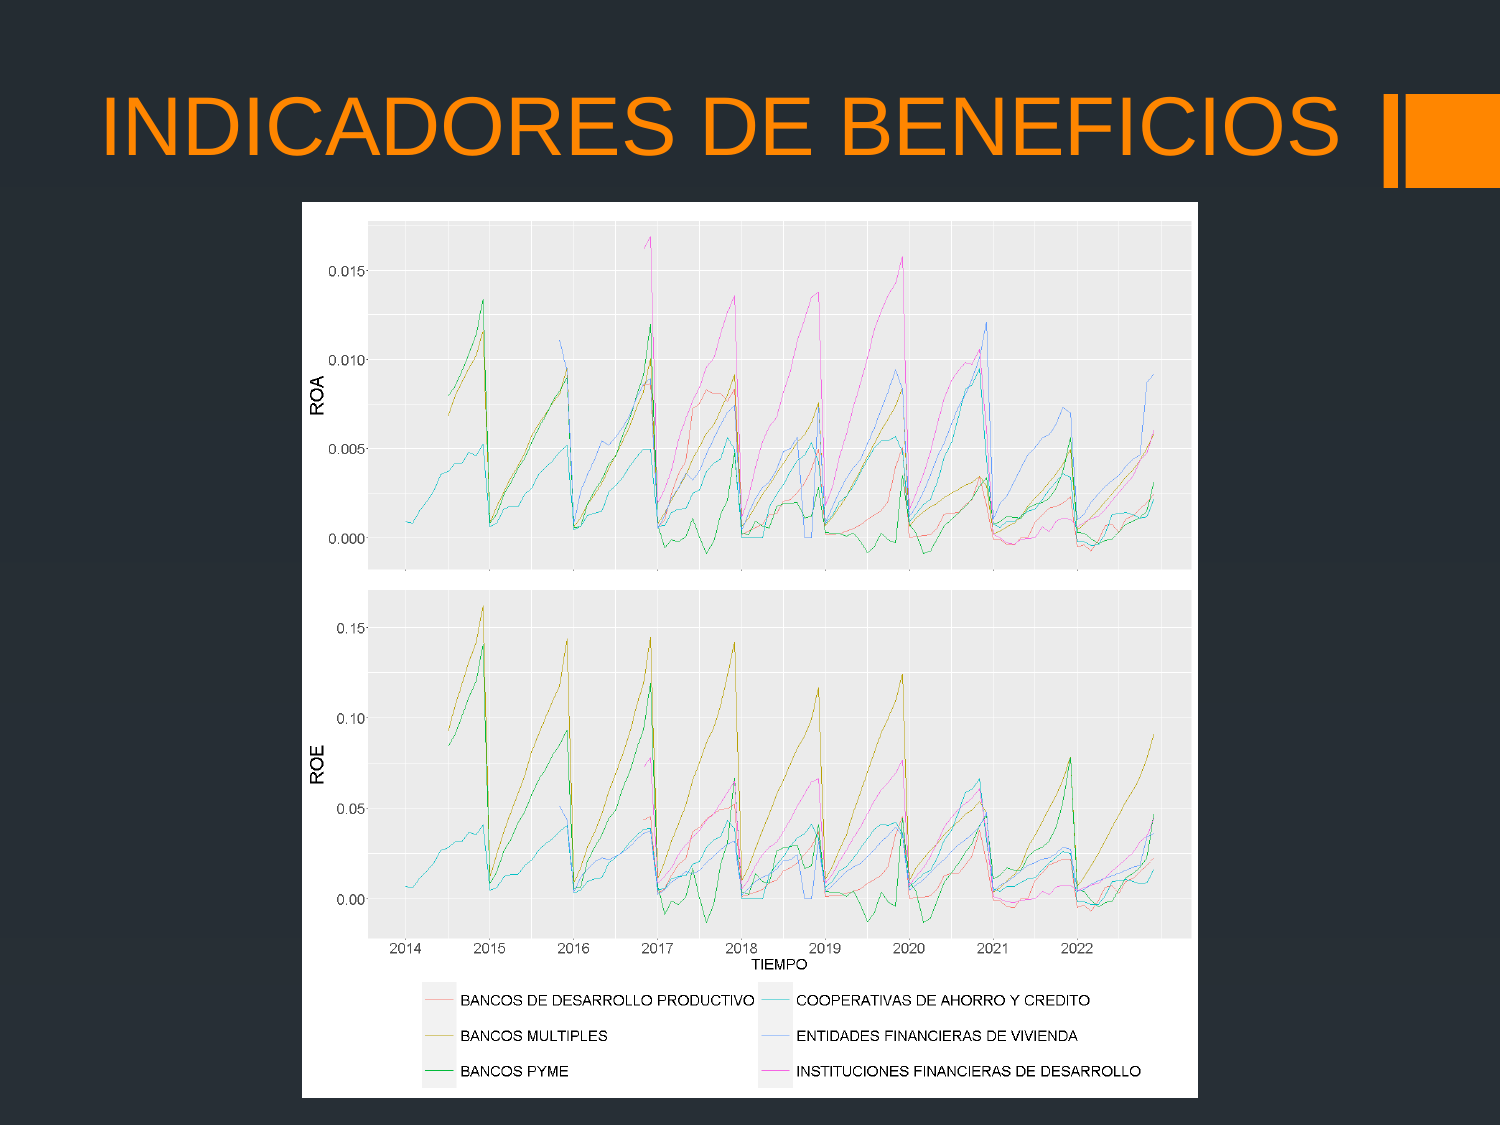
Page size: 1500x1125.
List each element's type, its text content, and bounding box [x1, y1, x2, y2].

title INDICADORES DE BENEFICIOS [63, 61, 1379, 181]
picture [302, 202, 1198, 1098]
